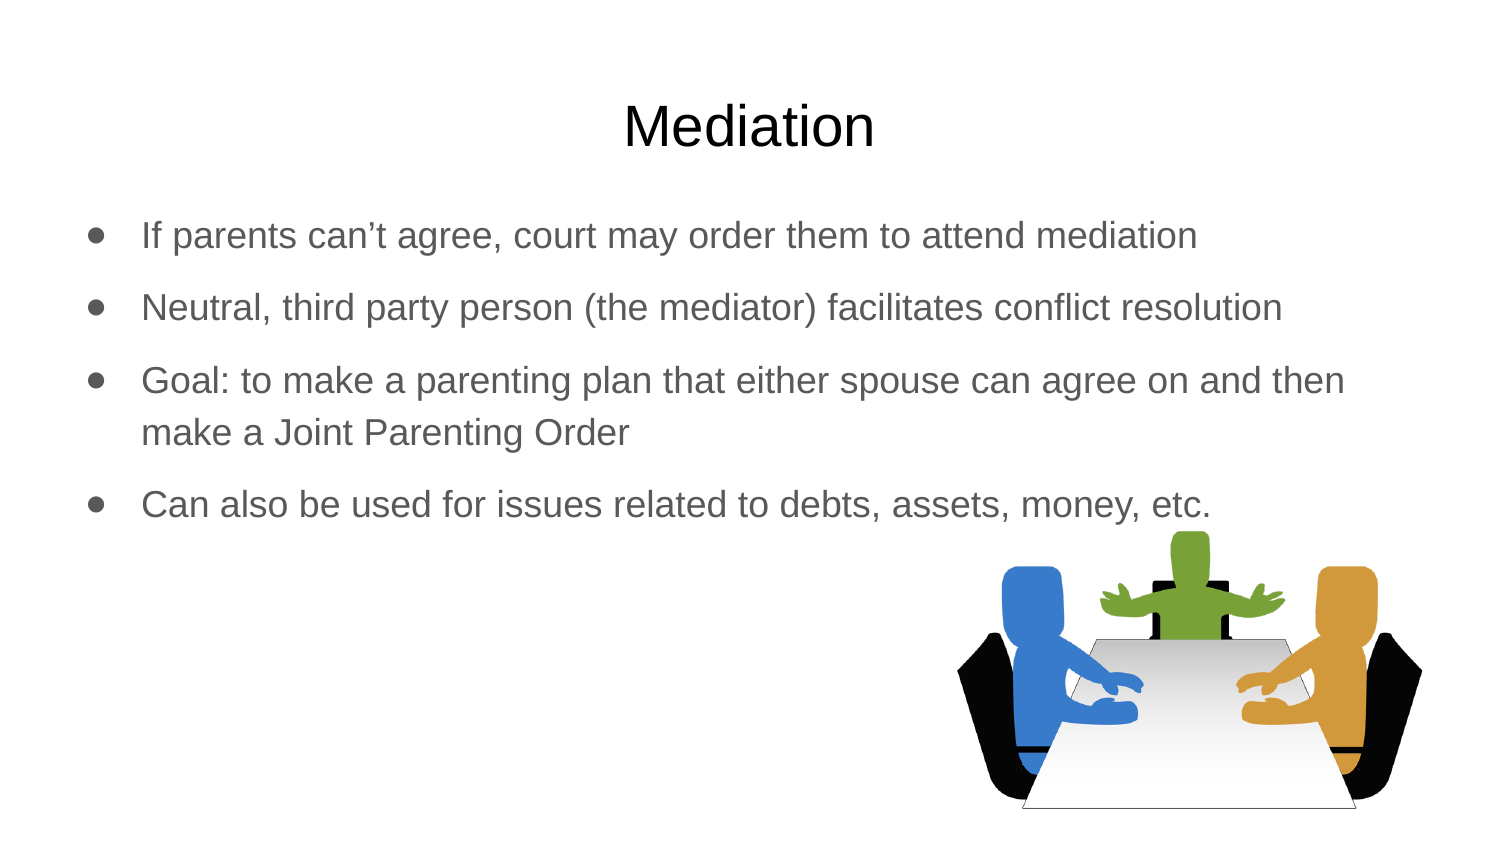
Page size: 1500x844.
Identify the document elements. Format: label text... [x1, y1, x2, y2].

picture [913, 512, 1462, 816]
title Mediation [51, 72, 1449, 167]
list If parents can’t agree, court may order them to attend mediation Neutral, third party person (the mediator) facilitates conflict resolution Goal: to make a parenting plan that either spouse can agree on and then make a Joint Parenting Order Can also be used for issues related to debts, assets, money, etc. [51, 189, 1449, 750]
